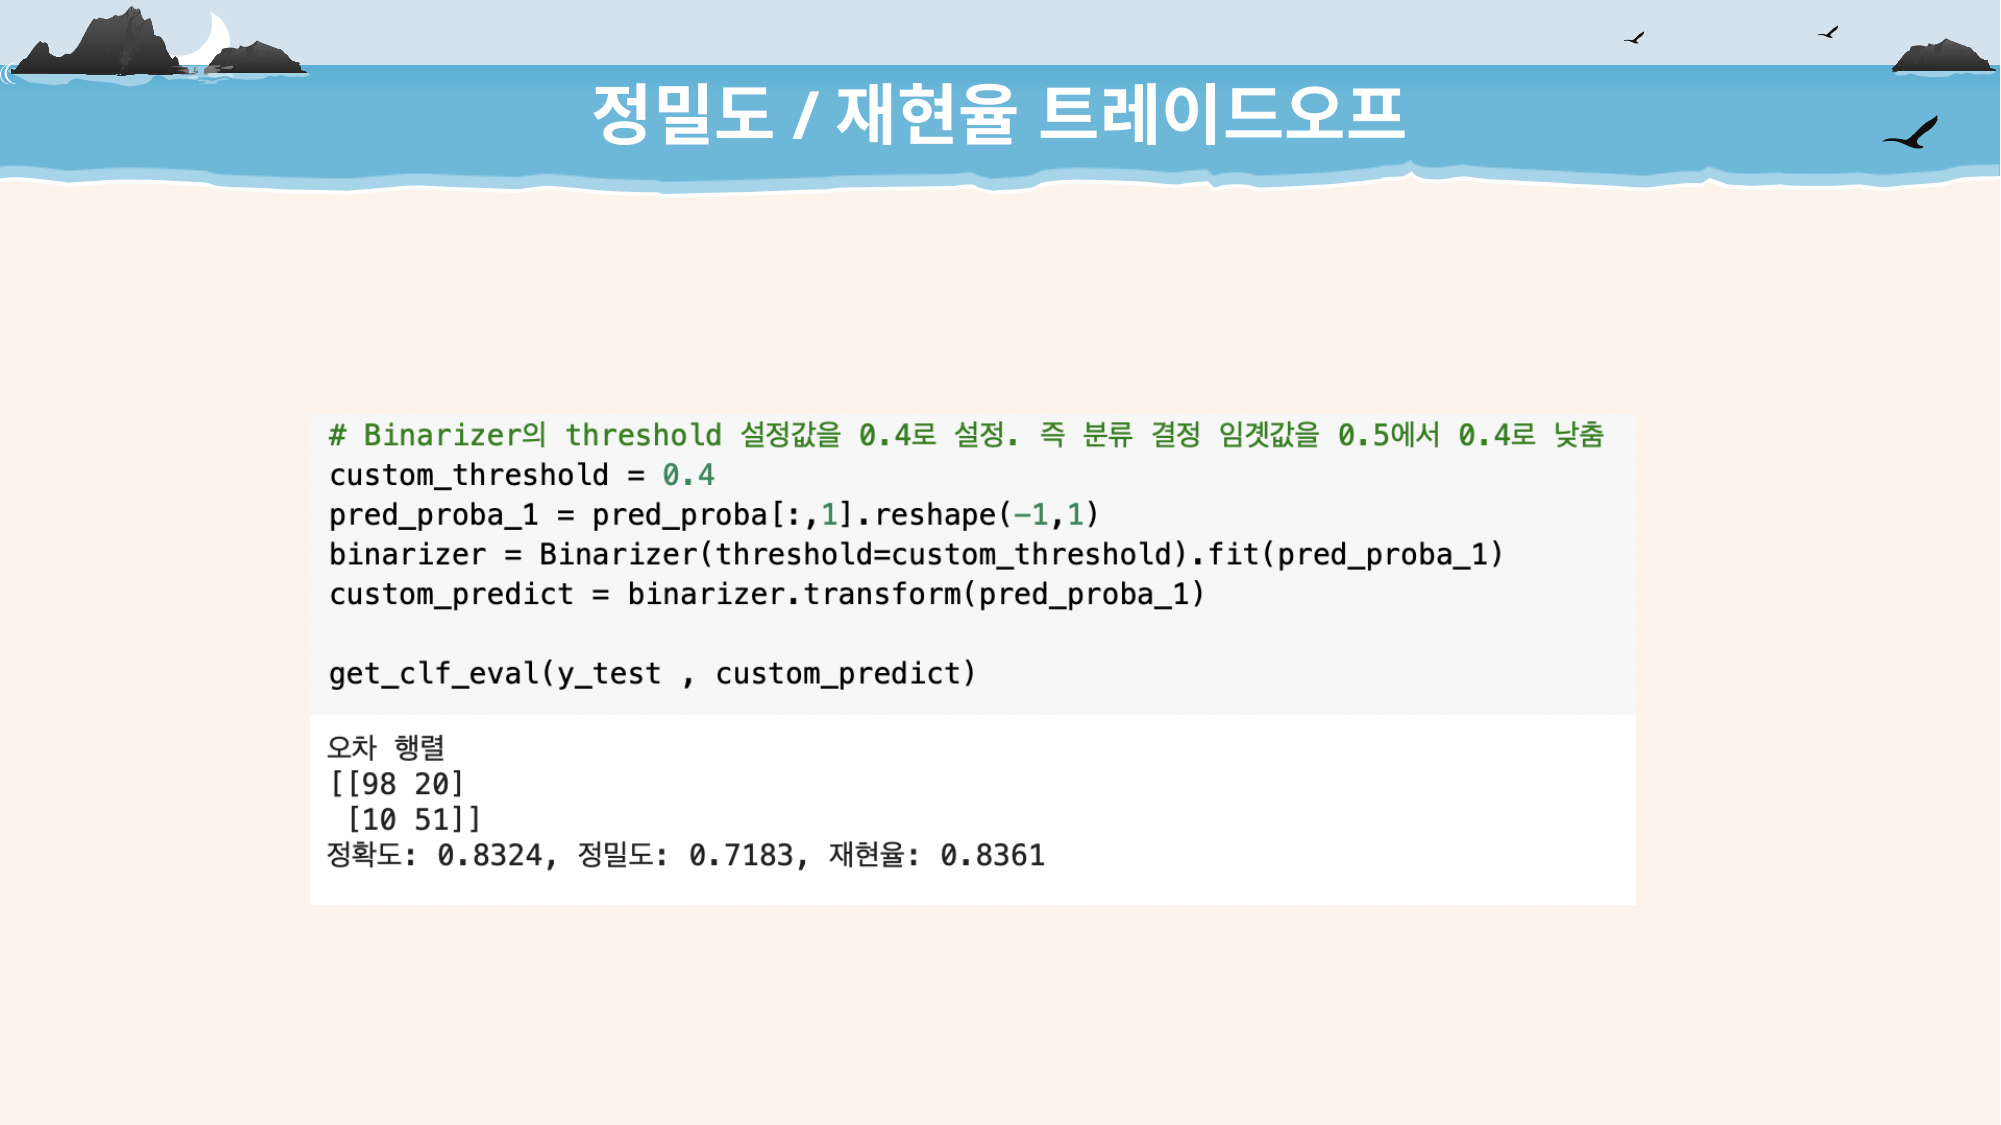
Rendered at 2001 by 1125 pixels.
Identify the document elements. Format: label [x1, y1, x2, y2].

text_box [0, 0, 2000, 218]
picture [310, 414, 1636, 905]
